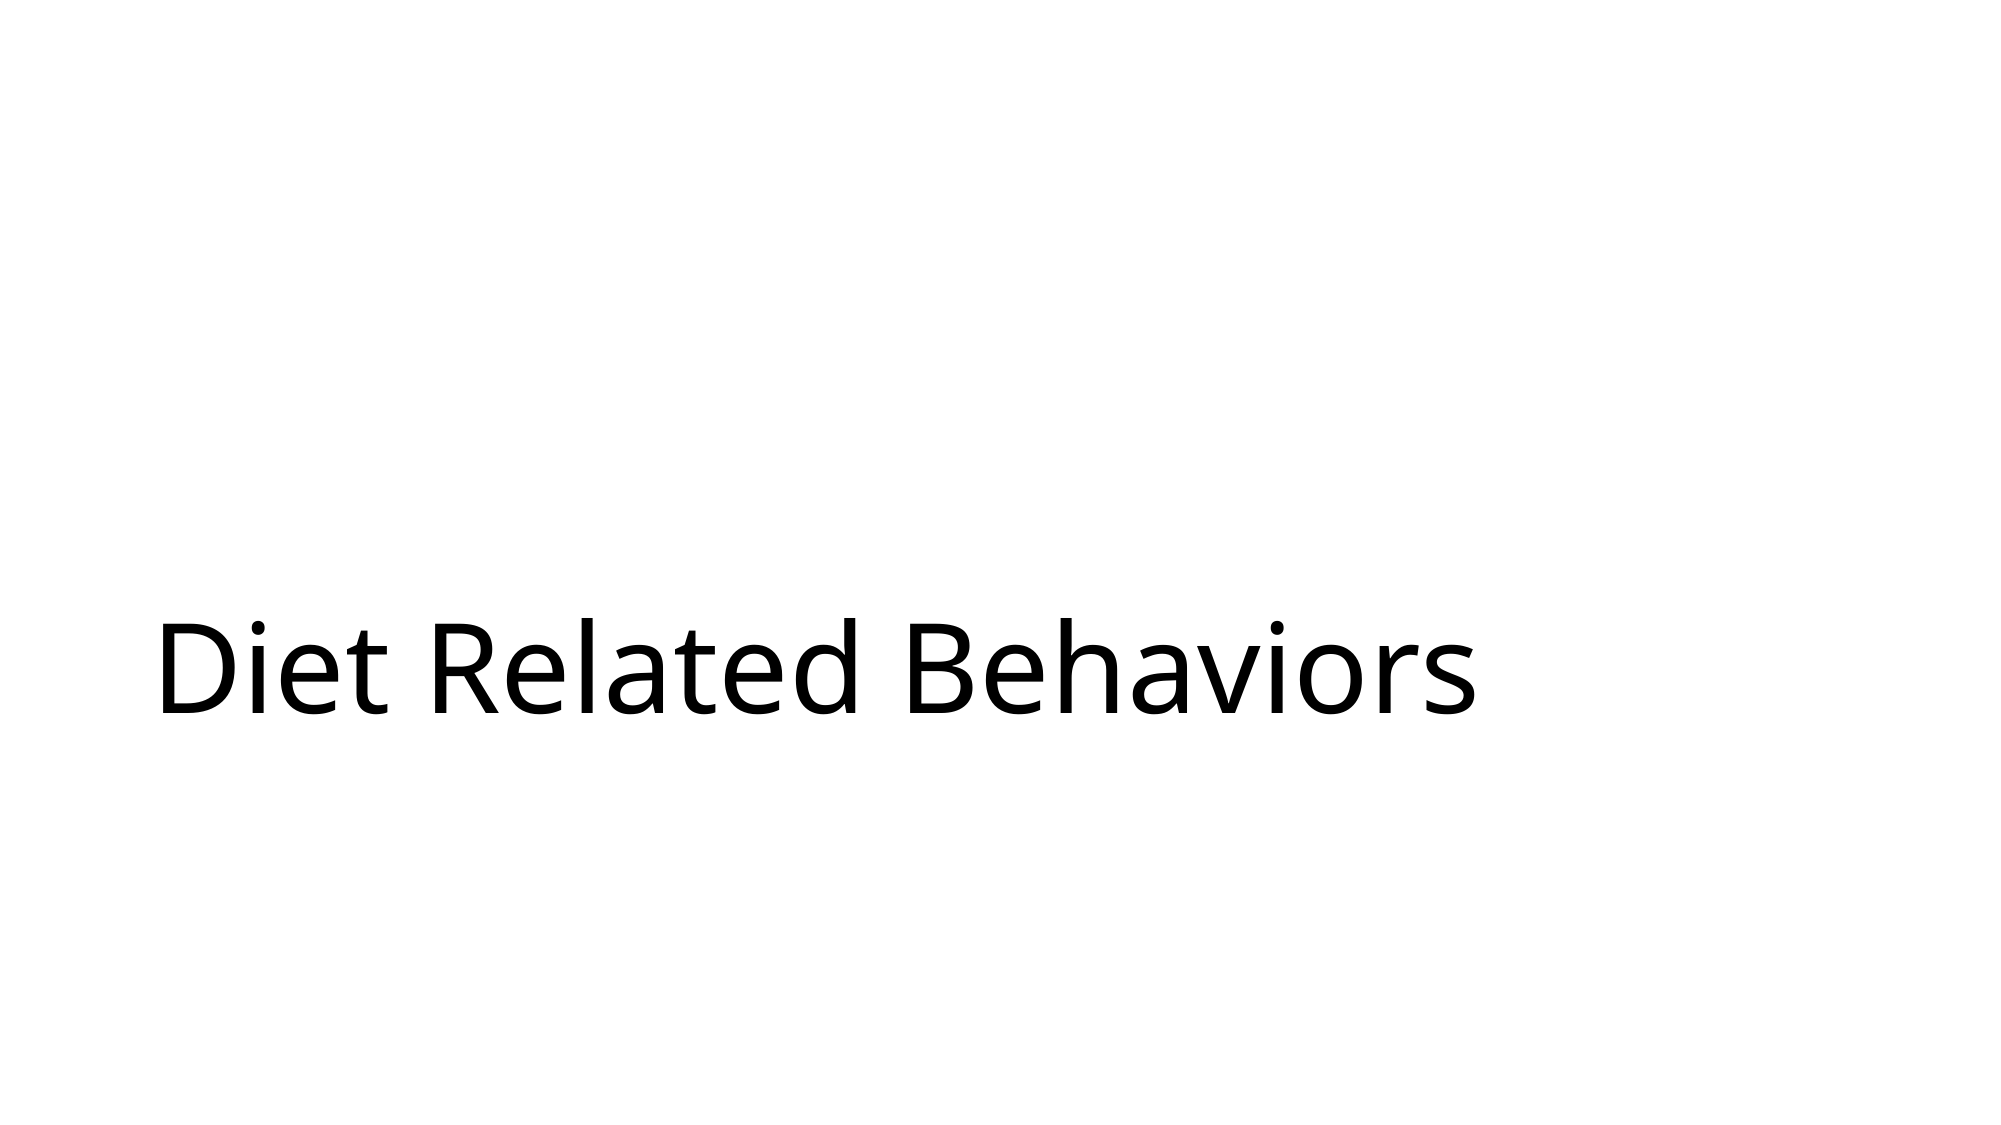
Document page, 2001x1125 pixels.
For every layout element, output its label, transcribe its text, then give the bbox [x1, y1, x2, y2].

title Diet Related Behaviors [136, 280, 1862, 749]
